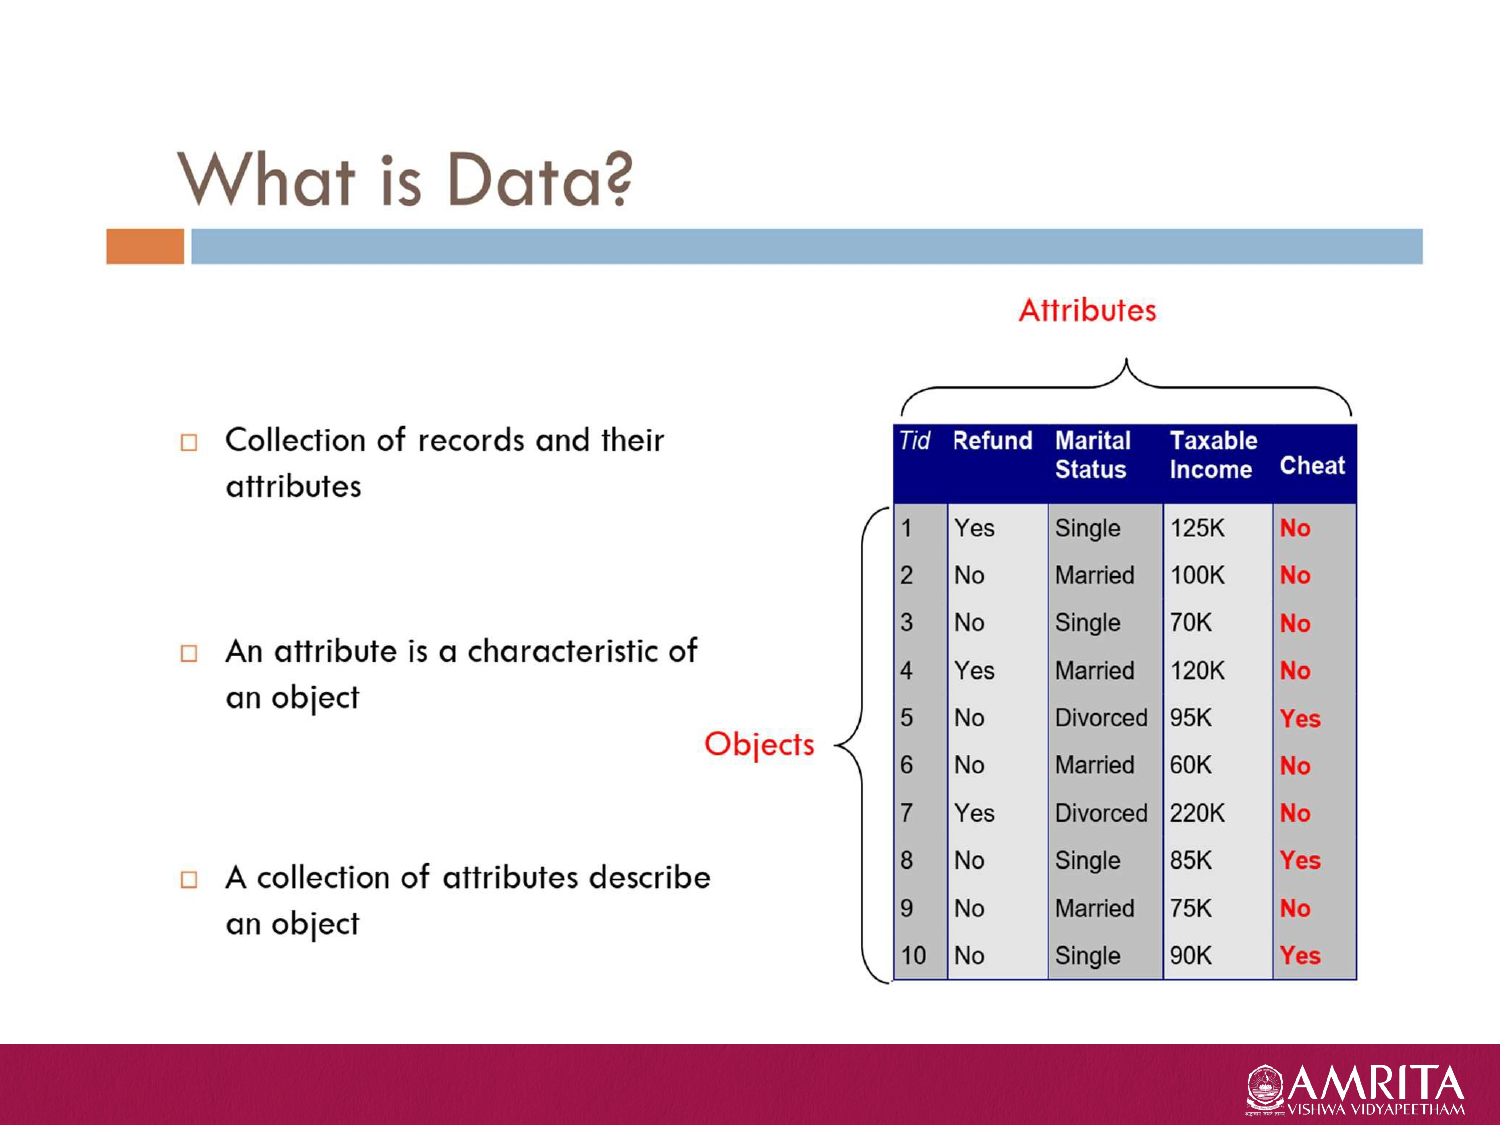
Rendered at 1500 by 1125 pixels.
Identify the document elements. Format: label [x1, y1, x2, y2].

picture [0, 1044, 1500, 1125]
picture [103, 149, 1430, 986]
